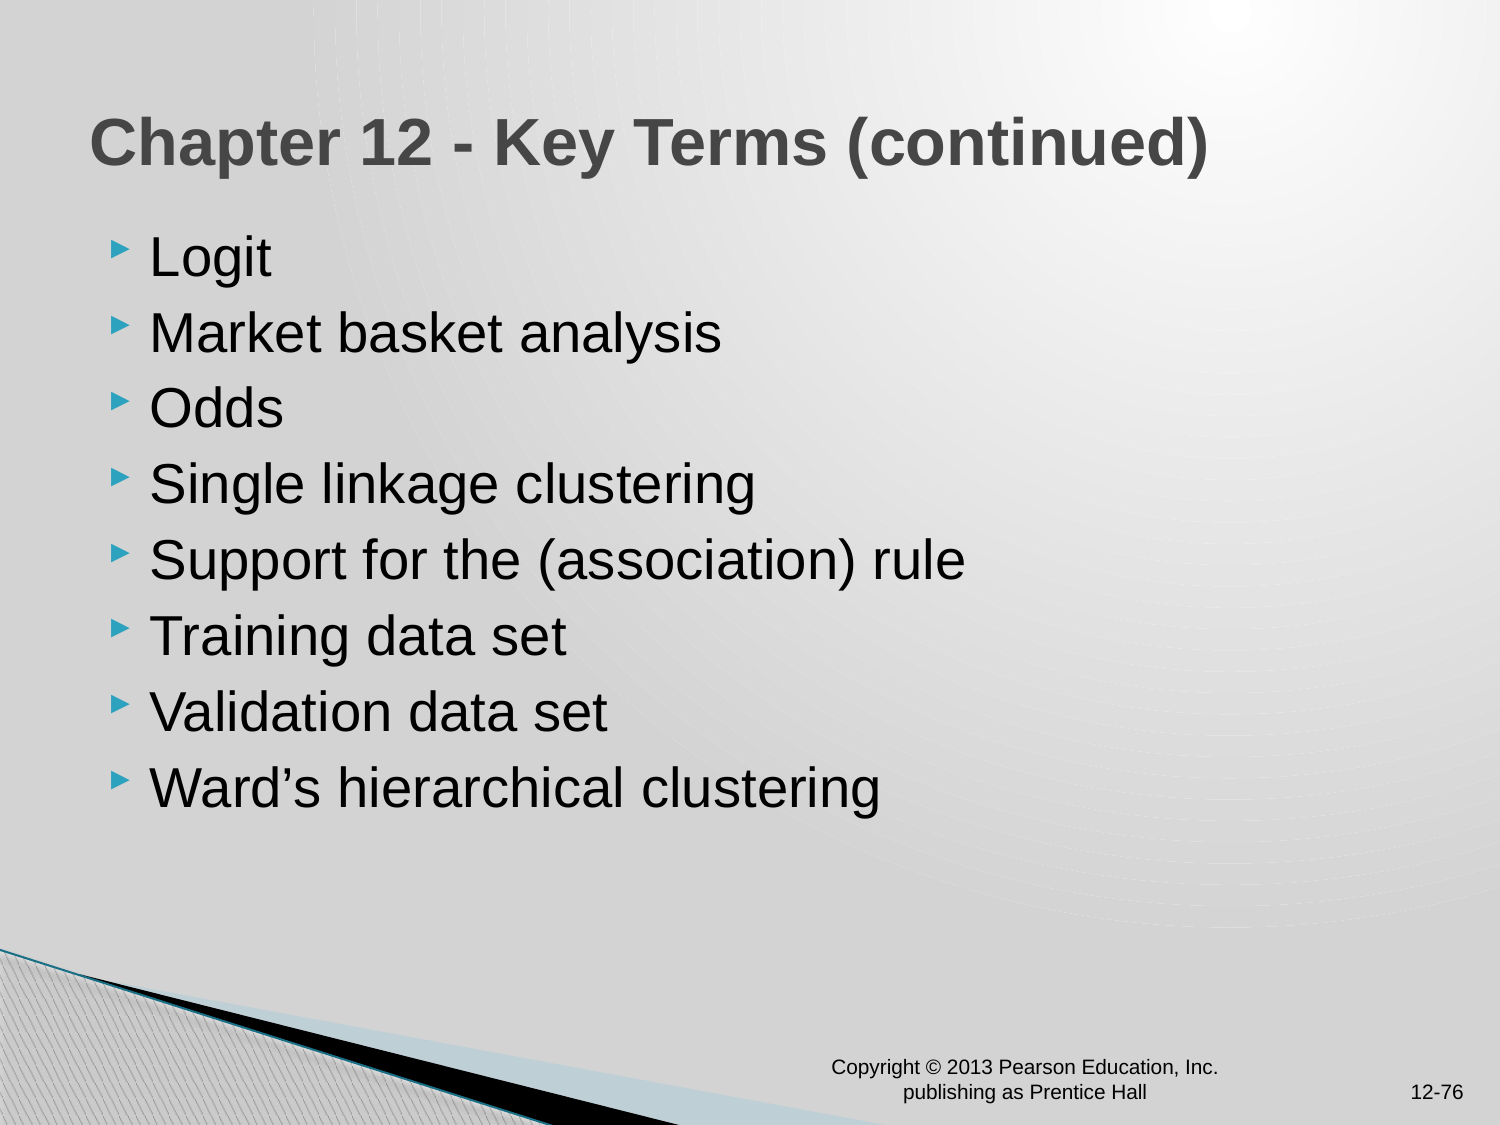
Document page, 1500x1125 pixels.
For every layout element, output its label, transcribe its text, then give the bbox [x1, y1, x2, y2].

list Logit Market basket analysis Odds Single linkage clustering Support for the (association) rule Training data set Validation data set Ward’s hierarchical clustering [74, 212, 1426, 986]
slide_number 12-76 [1362, 1051, 1479, 1112]
title Chapter 12 - Key Terms (continued) [75, 45, 1425, 233]
footer Copyright © 2013 Pearson Education, Inc. publishing as Prentice Hall [812, 1051, 1238, 1112]
